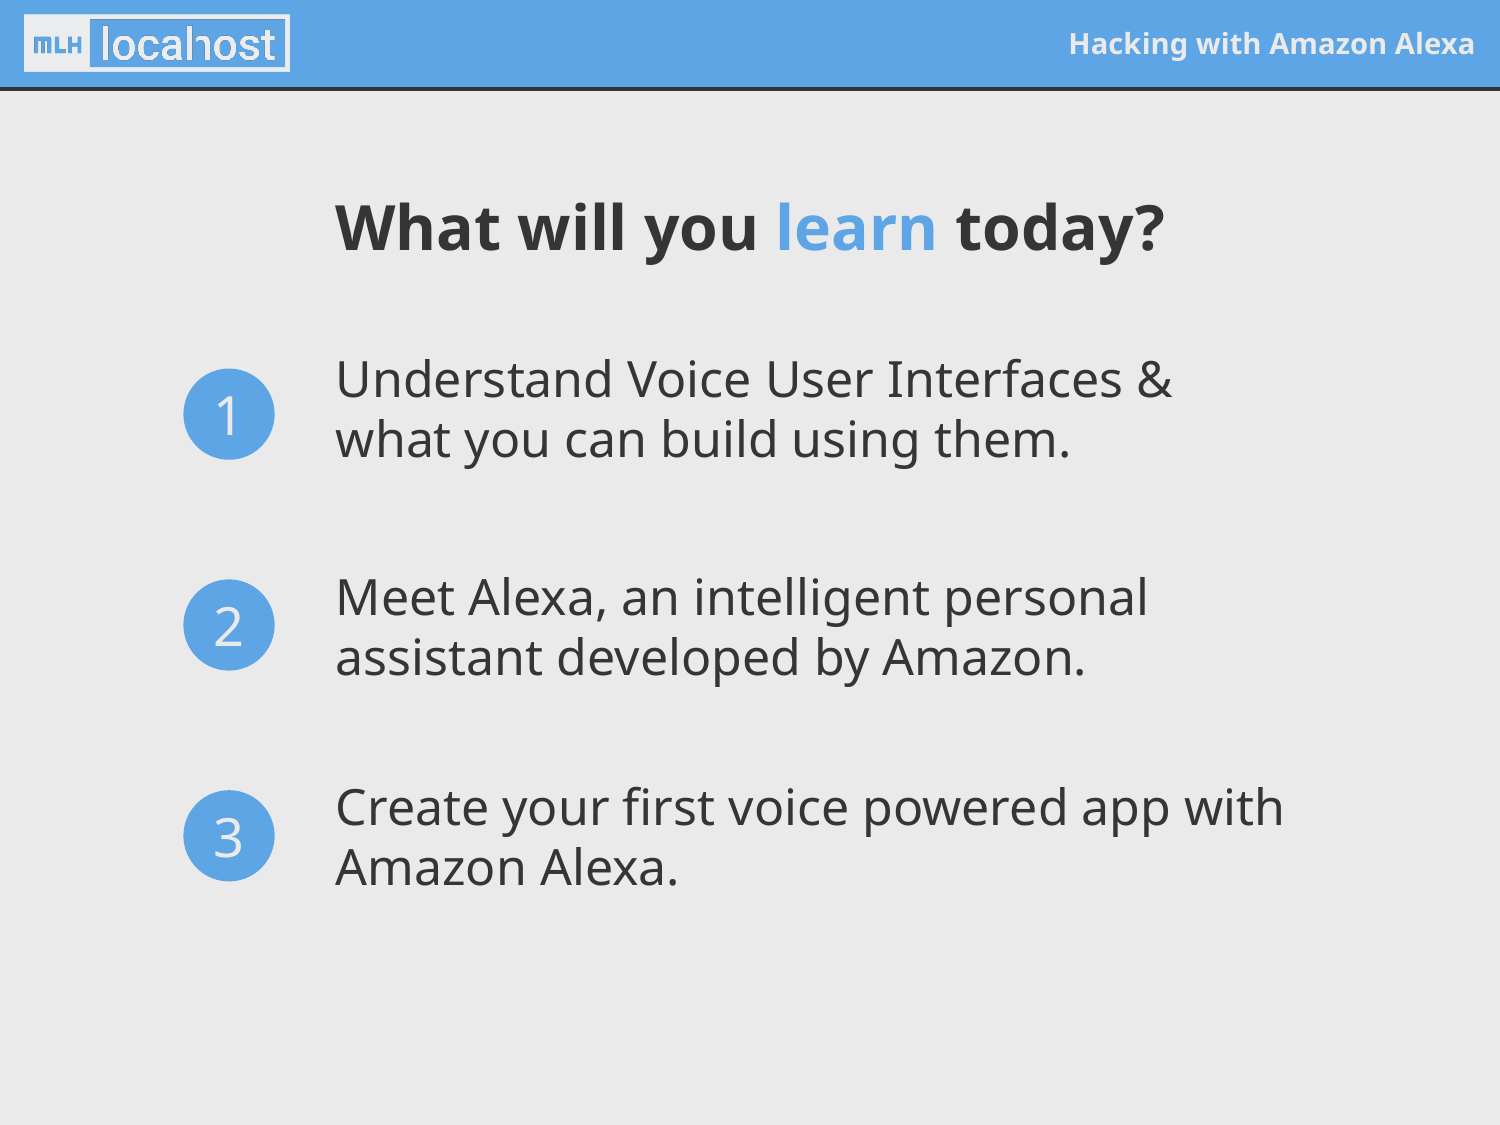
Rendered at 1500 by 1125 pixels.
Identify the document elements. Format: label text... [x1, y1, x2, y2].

text_box 3 [183, 790, 275, 882]
text_box 2 [183, 579, 275, 671]
text_box Create your first voice powered app with Amazon Alexa. [320, 774, 1317, 898]
text_box Understand Voice User Interfaces & what you can build using them. [320, 346, 1317, 470]
text_box 1 [183, 368, 275, 460]
title What will you learn today? [26, 141, 1474, 310]
text_box Meet Alexa, an intelligent personal assistant developed by Amazon. [320, 563, 1317, 687]
picture [24, 14, 290, 72]
